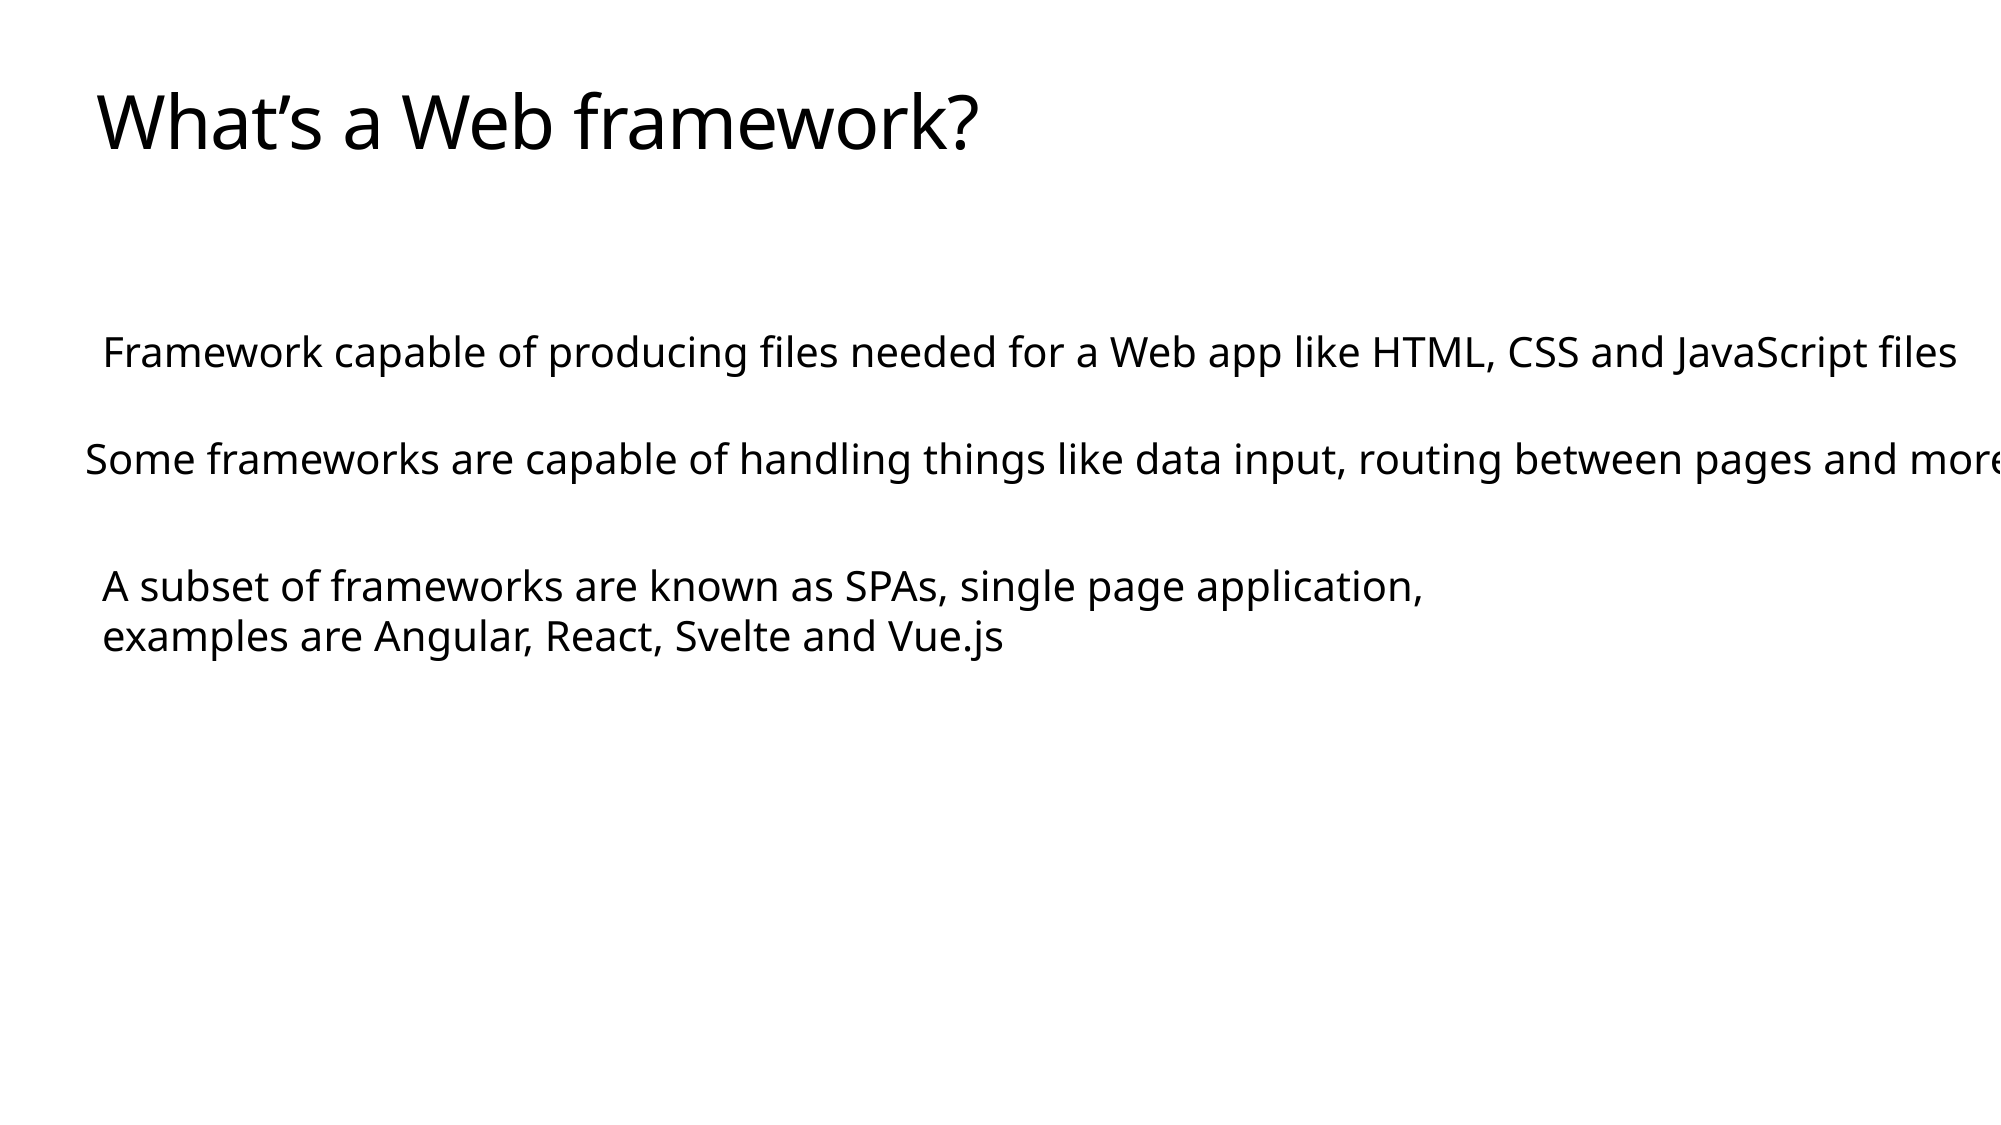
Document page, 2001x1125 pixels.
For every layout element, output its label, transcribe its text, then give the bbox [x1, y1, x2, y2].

text_box Framework capable of producing files needed for a Web app like HTML, CSS and JavaScript files [102, 326, 1959, 377]
text_box A subset of frameworks are known as SPAs, single page application, examples are Angular, React, Svelte and Vue.js [102, 559, 1436, 660]
text_box Some frameworks are capable of handling things like data input, routing between pages and more [85, 432, 2000, 483]
title What’s a Web framework? [96, 75, 1904, 166]
